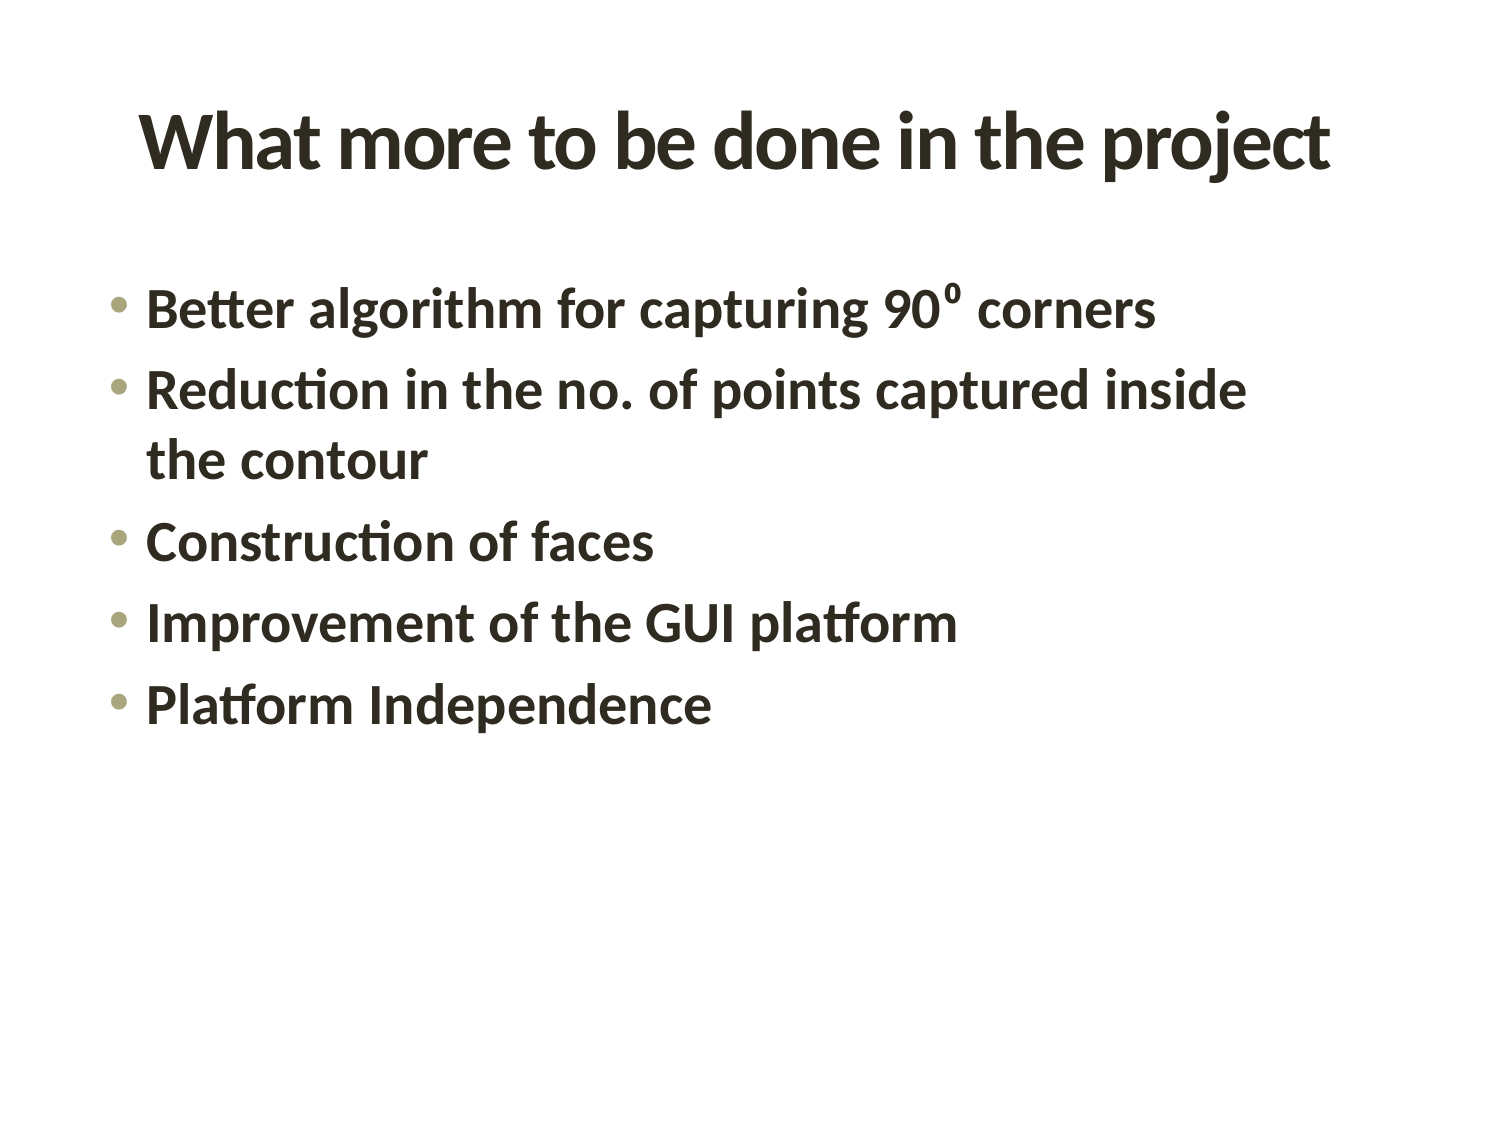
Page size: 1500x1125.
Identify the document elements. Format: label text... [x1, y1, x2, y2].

title What more to be done in the project [123, 42, 1374, 231]
list Better algorithm for capturing 90⁰ corners Reduction in the no. of points captured inside the contour Construction of faces Improvement of the GUI platform Platform Independence [75, 262, 1325, 1050]
